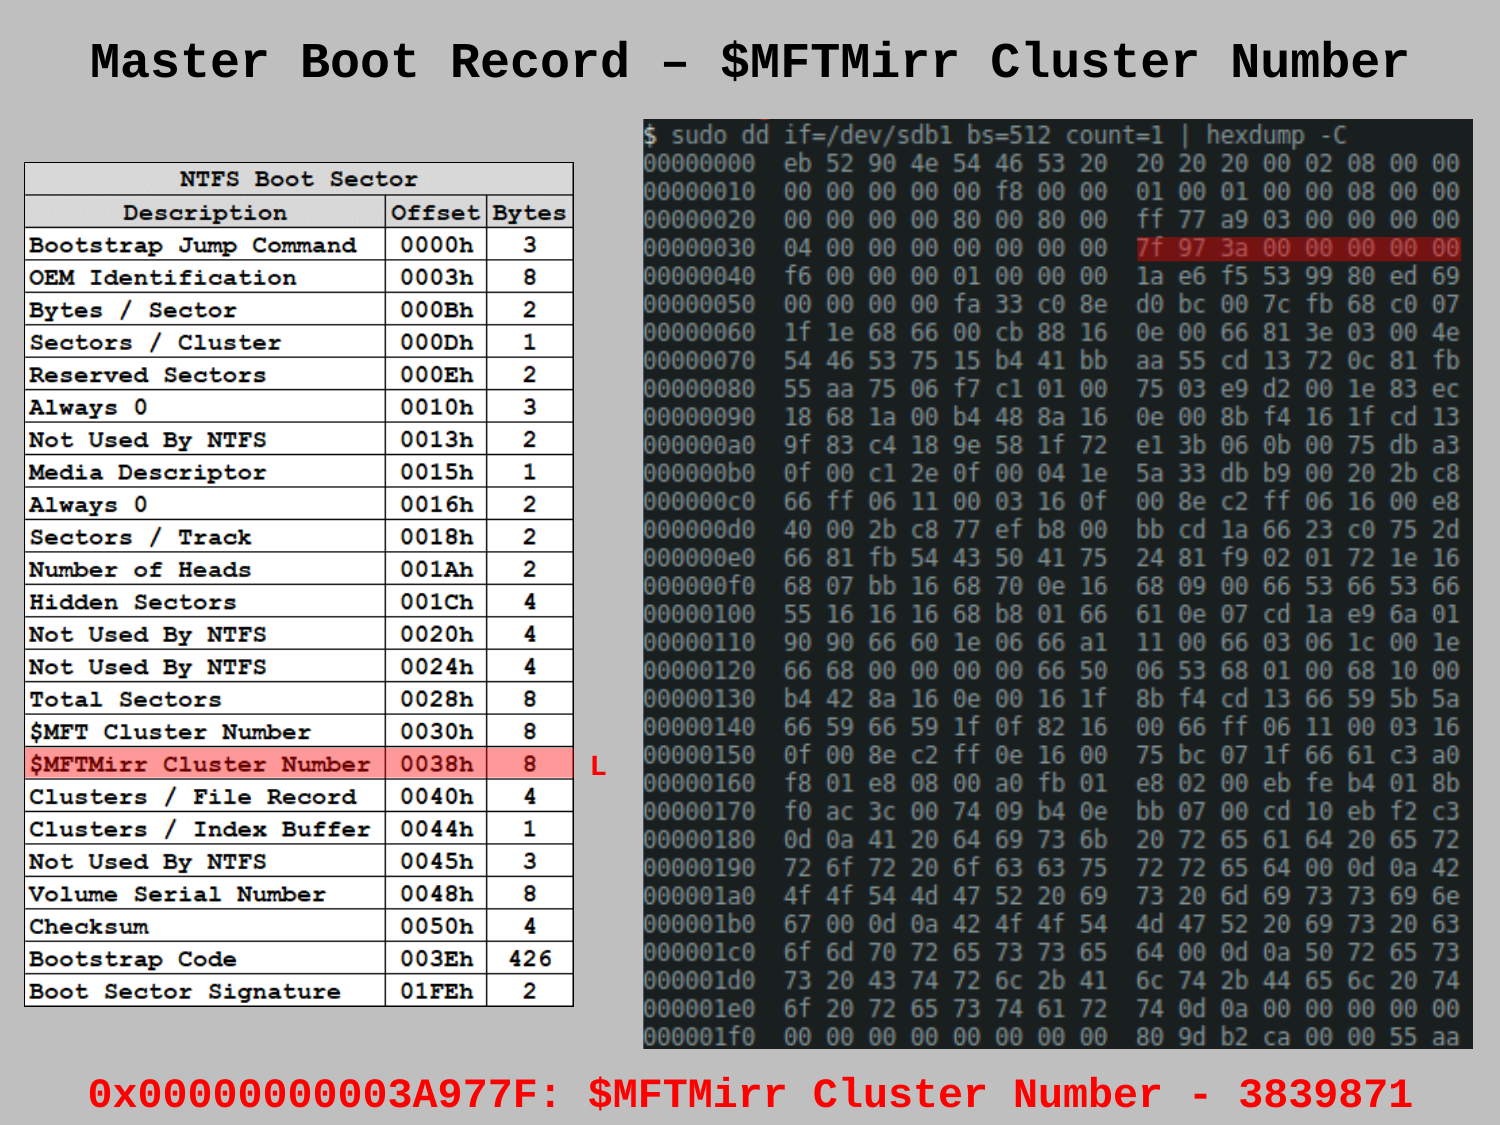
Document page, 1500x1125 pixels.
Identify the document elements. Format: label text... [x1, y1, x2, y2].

picture [643, 118, 1474, 1049]
picture [24, 162, 574, 1007]
text_box 0x00000000003A977F: $MFTMirr Cluster Number - 3839871 [72, 1058, 1428, 1123]
text_box Master Boot Record – $MFTMirr Cluster Number [65, 9, 1435, 106]
text_box L [578, 739, 622, 789]
